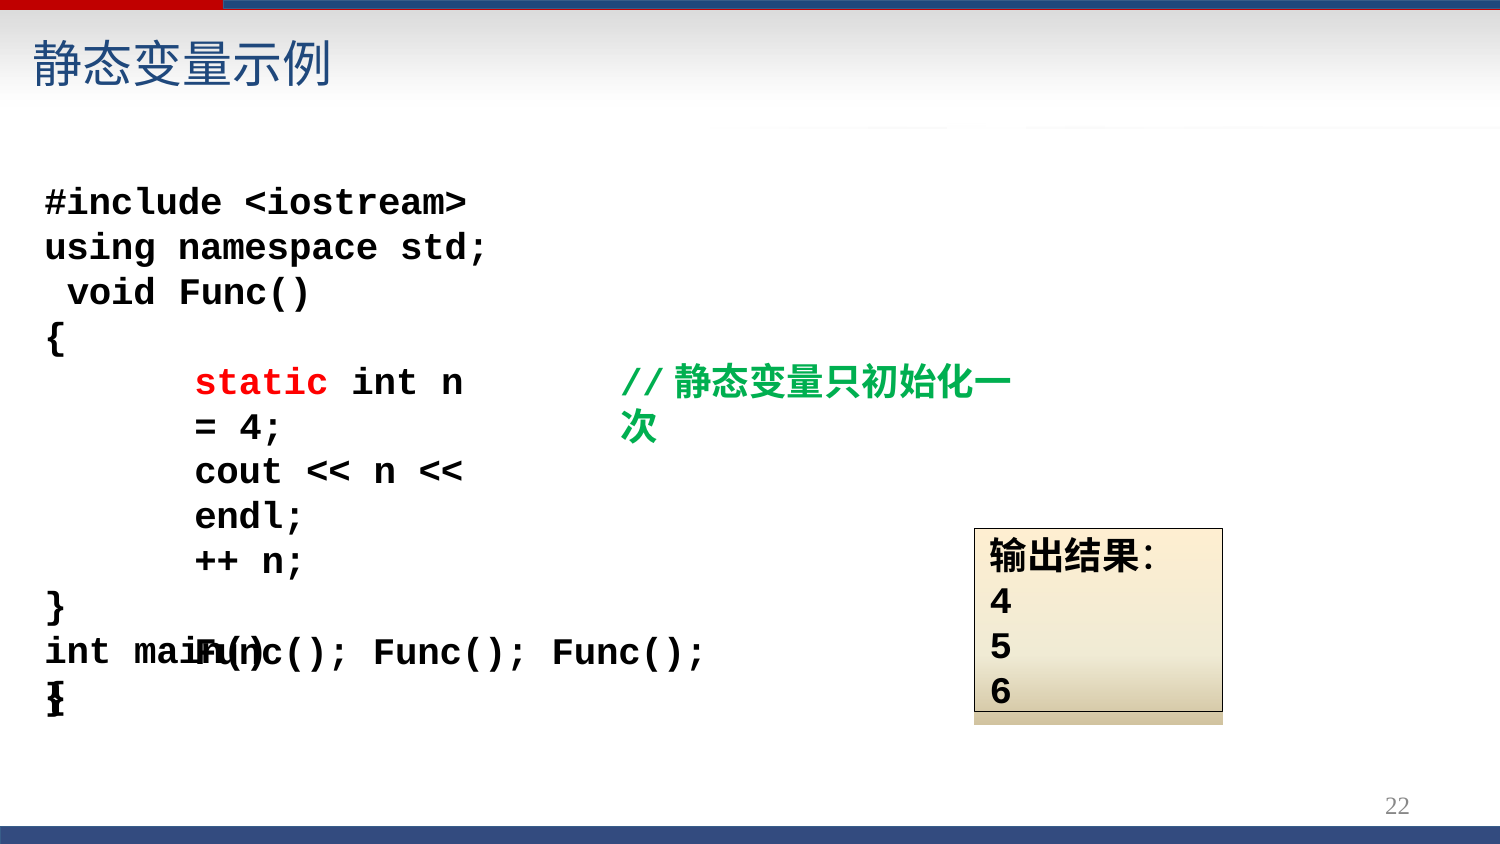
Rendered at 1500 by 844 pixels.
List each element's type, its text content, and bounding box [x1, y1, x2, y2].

title 静态变量示例 [30, 30, 335, 174]
text_box Func(); Func(); Func(); [192, 624, 712, 672]
picture [0, 10, 1500, 129]
slide_number 19 [1378, 789, 1417, 844]
text_box } [42, 669, 70, 717]
text_box //静态变量只初始化一次 [618, 355, 1043, 448]
text_box #include <iostream> using namespace std; void Func() { static int n = 4; cout << n << endl; ++ n; } int main() { [42, 174, 600, 716]
picture [974, 527, 1223, 726]
